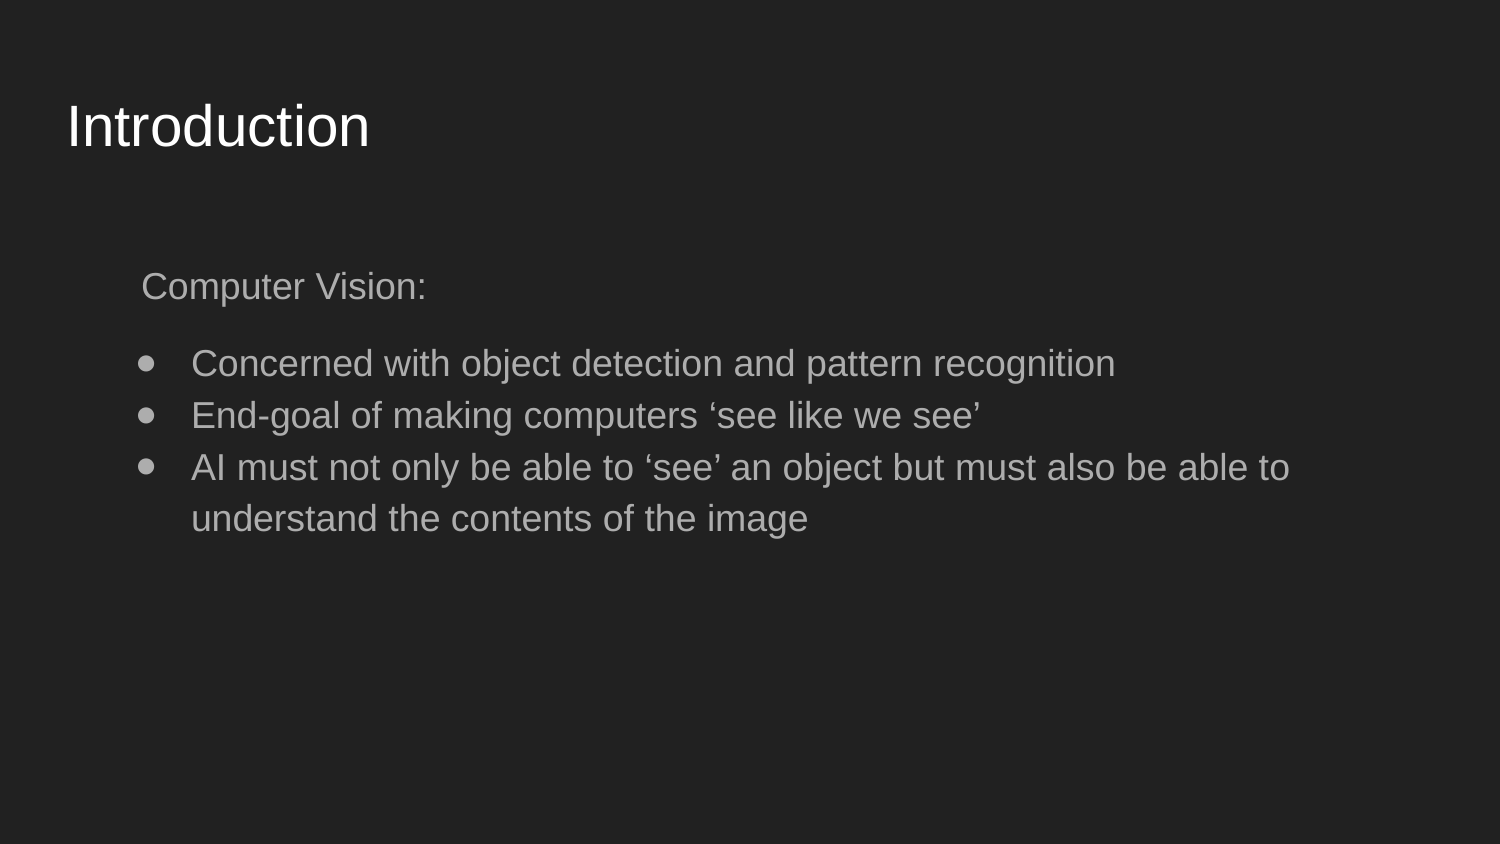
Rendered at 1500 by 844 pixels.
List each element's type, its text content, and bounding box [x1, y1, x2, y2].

title Introduction [51, 72, 1449, 167]
text_box Computer Vision: Concerned with object detection and pattern recognition End-goal of making computers ‘see like we see’ AI must not only be able to ‘see’ an object but must also be able to understand the contents of the image [51, 240, 1409, 733]
